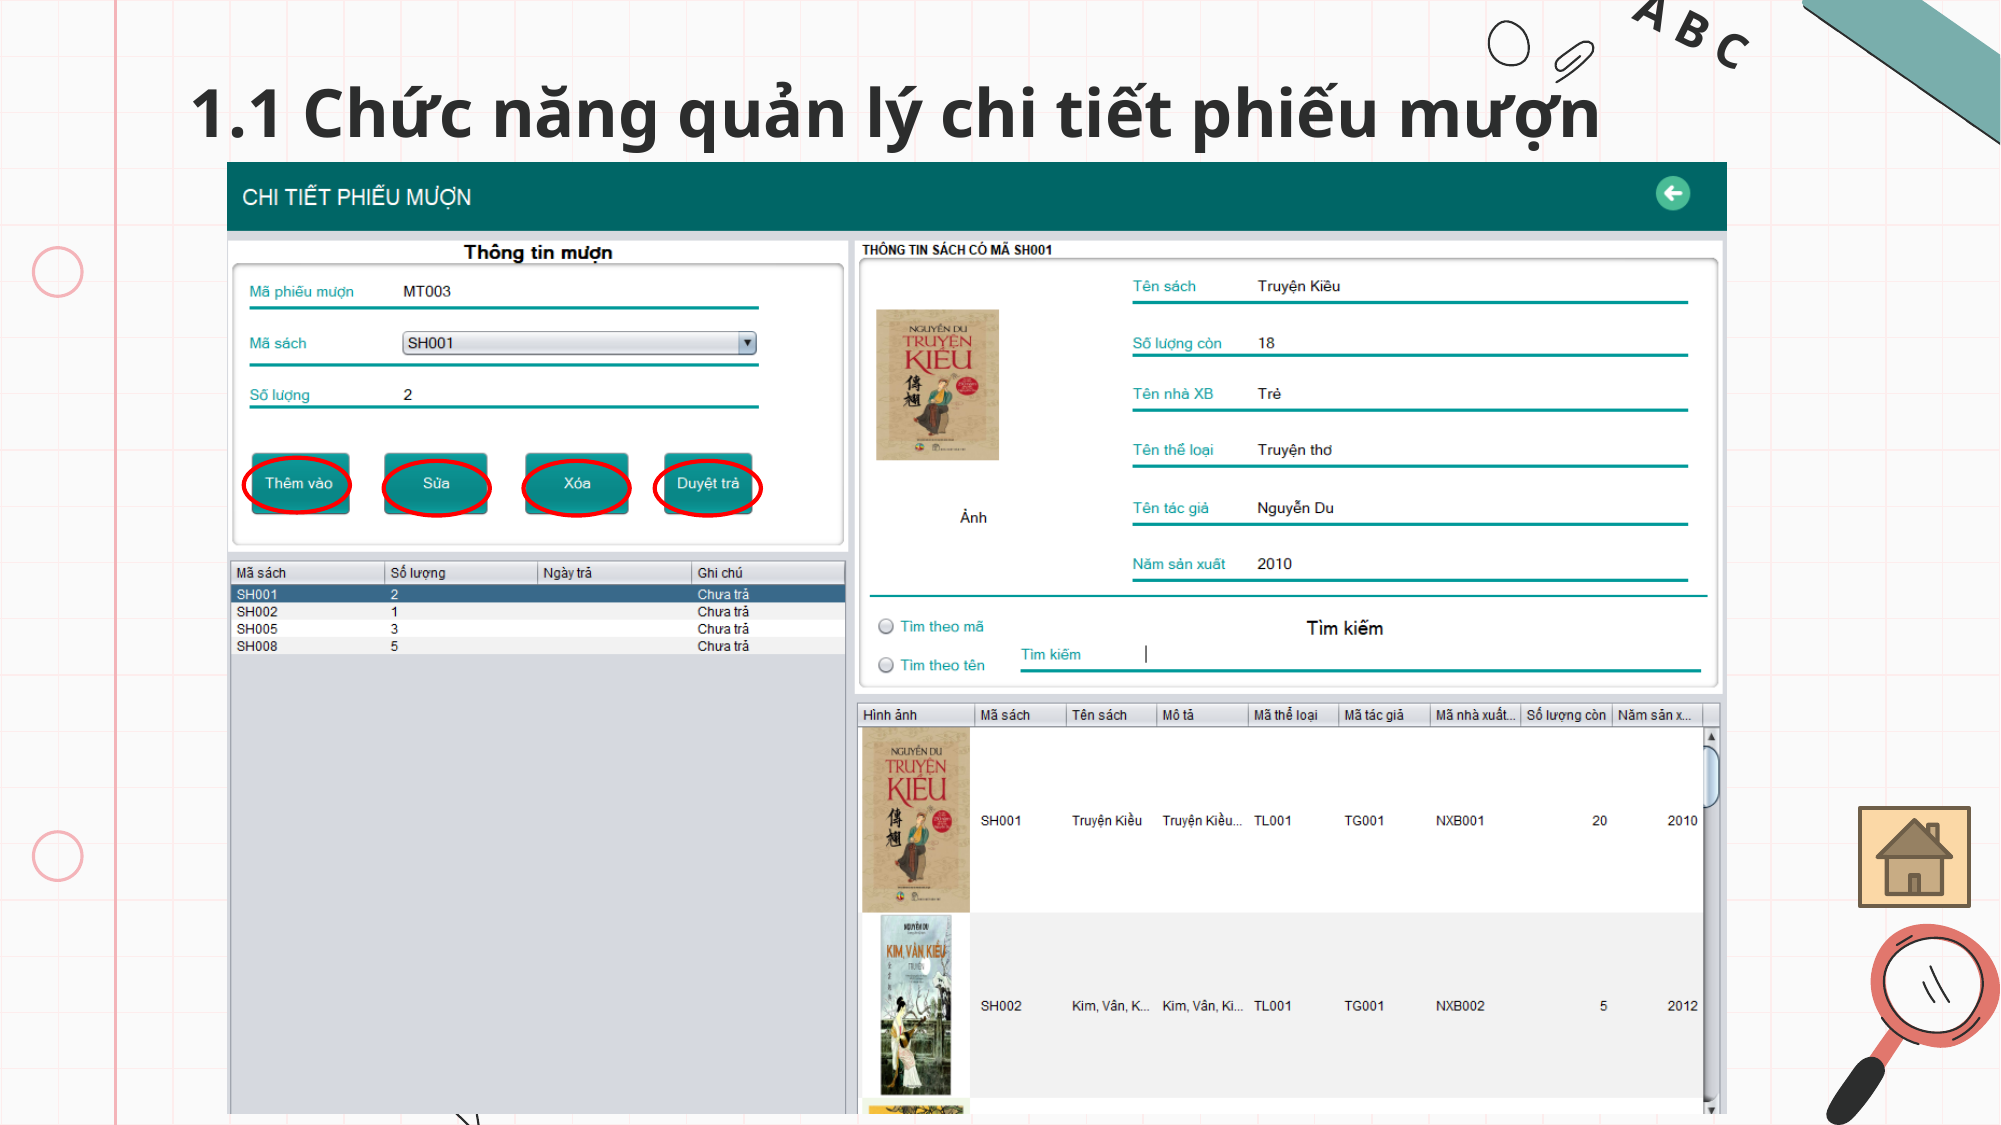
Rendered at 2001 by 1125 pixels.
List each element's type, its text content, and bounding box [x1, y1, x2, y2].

text_box [1858, 806, 1971, 908]
title 1.1 Chức năng quản lý chi tiết phiếu mượn [174, 43, 1860, 169]
picture [227, 162, 1727, 1114]
